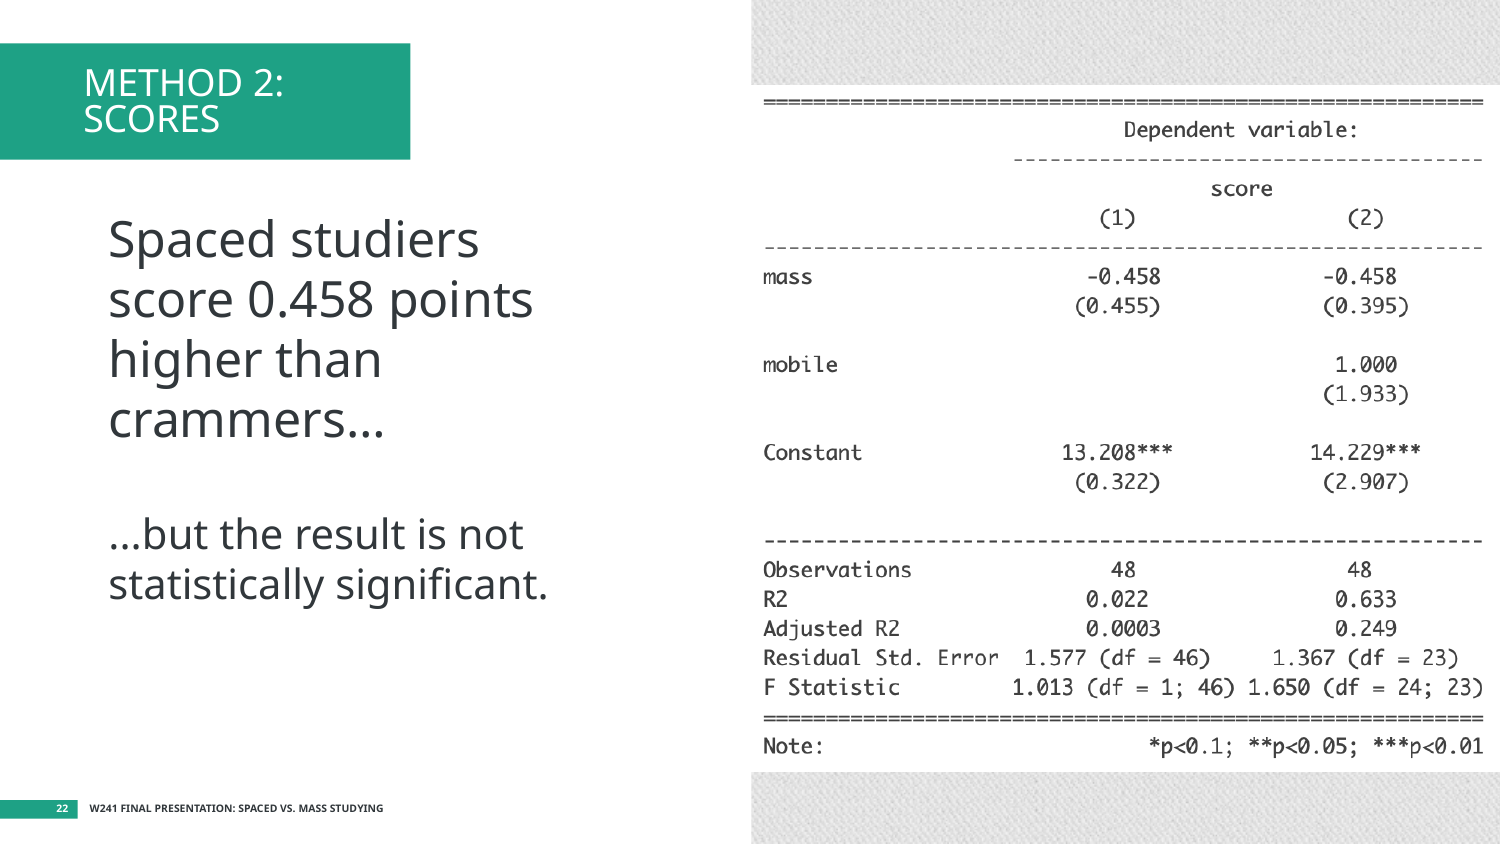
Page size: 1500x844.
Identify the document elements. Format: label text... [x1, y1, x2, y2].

title METHOD 2: SCORES [68, 35, 389, 172]
picture [751, 0, 1500, 844]
list Spaced studiers score 0.458 points higher than crammers… ...but the result is not statistically significant. [93, 200, 592, 781]
